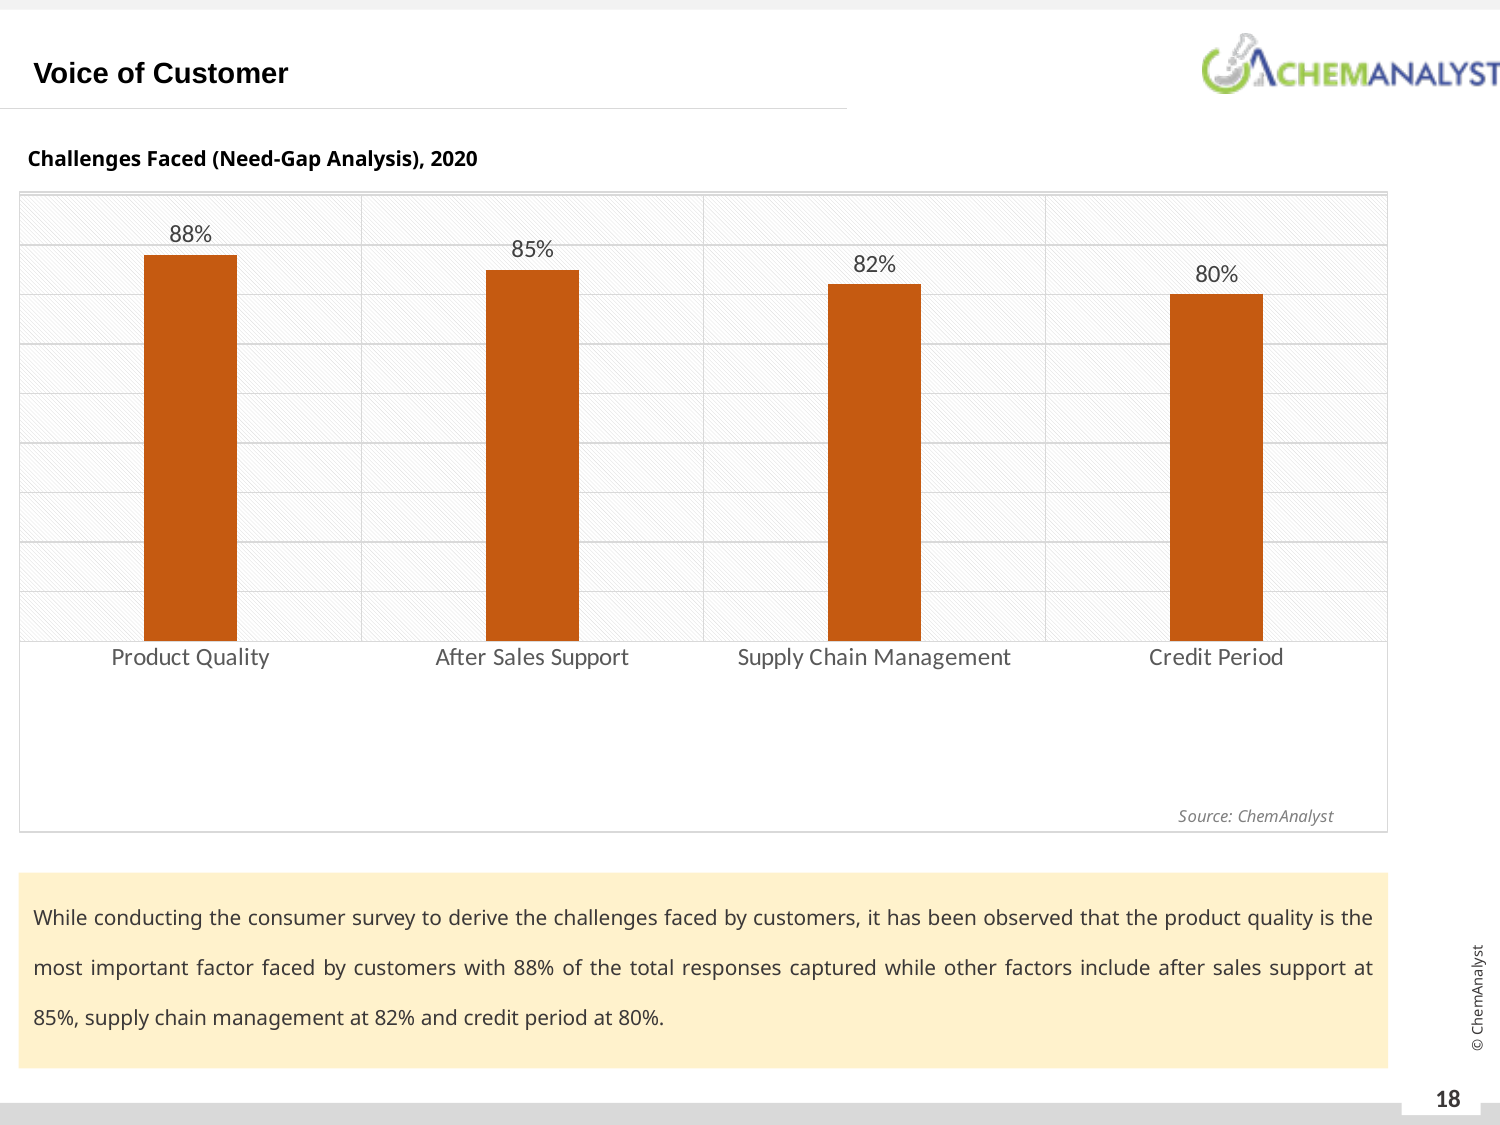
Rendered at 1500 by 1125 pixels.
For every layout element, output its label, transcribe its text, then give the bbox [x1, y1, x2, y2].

text_box Voice of Customer [18, 11, 1106, 119]
chart [18, 154, 1424, 835]
text_box Challenges Faced (Need-Gap Analysis), 2020 [12, 125, 903, 178]
picture [1202, 33, 1500, 94]
text_box While conducting the consumer survey to derive the challenges faced by customers, it has been observed that the product quality is the most important factor faced by customers with 88% of the total responses captured while other factors include after sales support at 85%, supply chain management at 82% and credit period at 80%. [18, 872, 1389, 1069]
